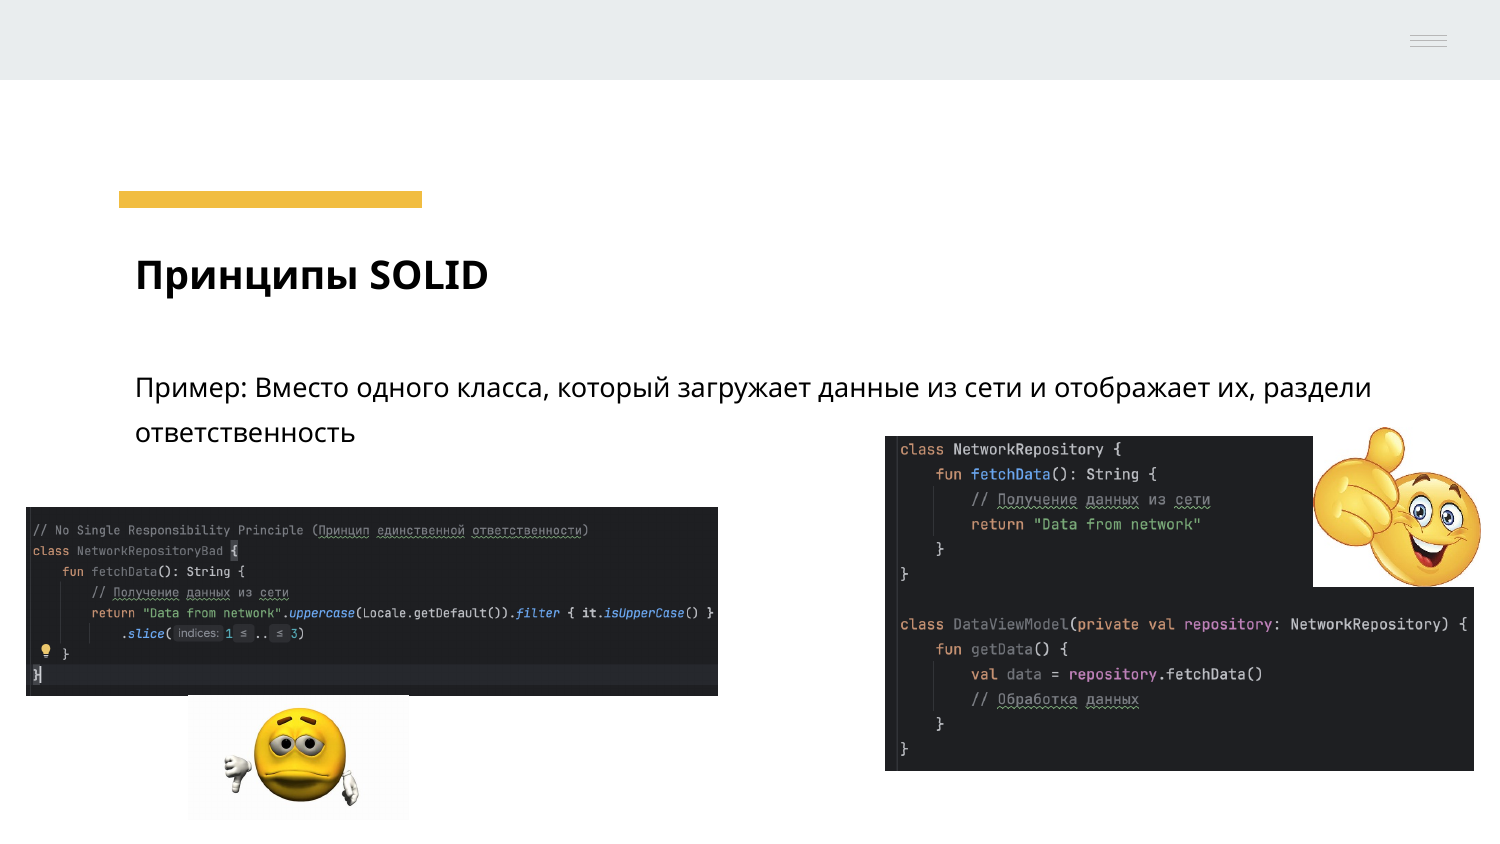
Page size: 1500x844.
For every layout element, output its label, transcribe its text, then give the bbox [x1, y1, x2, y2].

picture [26, 506, 718, 820]
picture [885, 427, 1481, 772]
title Принципы SOLID Пример: Вместо одного класса, который загружает данные из сети и отображает их, раздели ответственность [119, 215, 1481, 763]
picture [119, 190, 422, 208]
